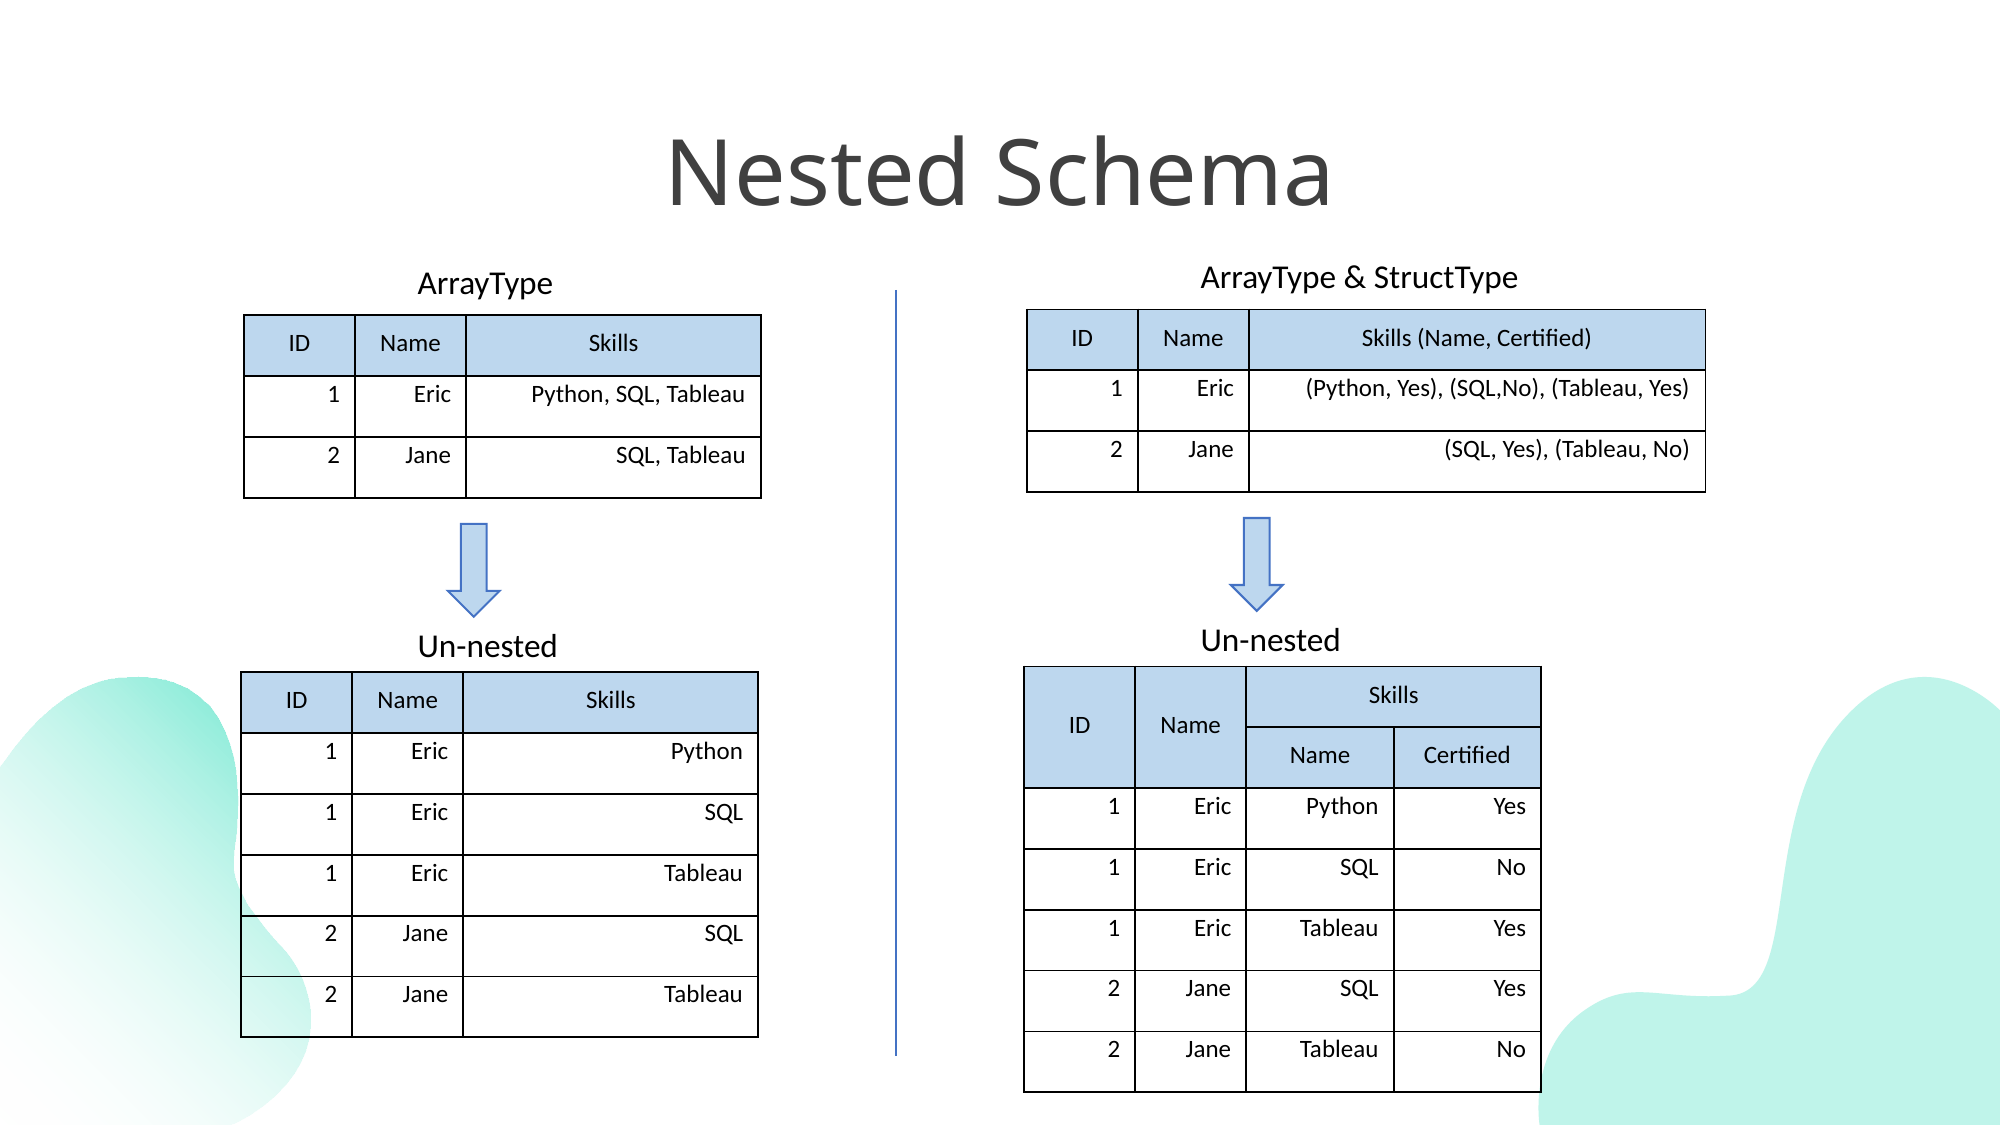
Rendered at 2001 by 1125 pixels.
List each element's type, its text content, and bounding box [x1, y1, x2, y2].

table_cell Python [1247, 789, 1393, 848]
text_box Un-nested [1193, 610, 1373, 666]
table_cell 1 [242, 856, 351, 915]
table_header ID [1028, 310, 1137, 369]
table_header ID [245, 316, 354, 375]
table_cell Tableau [1247, 911, 1393, 970]
table_cell SQL [464, 917, 757, 976]
table_cell 2 [245, 438, 354, 497]
table_cell Jane [356, 438, 465, 497]
text_box ArrayType [410, 253, 590, 309]
table_cell 2 [1028, 432, 1137, 491]
table_cell 1 [245, 377, 354, 436]
table_cell Tableau [464, 977, 757, 1036]
table_cell Eric [1136, 789, 1245, 848]
text_box [447, 523, 500, 617]
table_cell Eric [1139, 371, 1248, 430]
table_cell Yes [1395, 911, 1540, 970]
table_cell Jane [1136, 971, 1245, 1031]
table_cell Yes [1395, 789, 1540, 848]
table_header ID [242, 673, 351, 732]
table_header Name [1139, 310, 1248, 369]
table_cell Eric [1136, 850, 1245, 909]
table_header Skills (Name, Certified) [1250, 310, 1705, 369]
table_cell 1 [1028, 371, 1137, 430]
table_header Skills [467, 316, 760, 375]
table_cell 1 [242, 734, 351, 793]
table_cell Python, SQL, Tableau [467, 377, 760, 436]
table_header Skills [1247, 667, 1540, 726]
table_cell No [1395, 850, 1540, 909]
table_cell Jane [1139, 432, 1248, 491]
table_cell SQL [1247, 850, 1393, 909]
table_cell Jane [353, 977, 462, 1036]
table_cell 2 [1025, 1032, 1134, 1091]
table_header Name [356, 316, 465, 375]
table_cell SQL [464, 795, 757, 854]
text_box [1538, 676, 2000, 1125]
table_cell 1 [242, 795, 351, 854]
table_cell 2 [242, 977, 351, 1036]
table_cell Eric [353, 795, 462, 854]
table_cell Tableau [1247, 1032, 1393, 1091]
table_cell 1 [1025, 911, 1134, 970]
text_box Un-nested [410, 616, 590, 672]
table_cell Eric [1136, 911, 1245, 970]
text_box [1230, 518, 1283, 611]
table_cell Python [464, 734, 757, 793]
table_cell Eric [356, 377, 465, 436]
text_box [0, 676, 309, 1125]
table_cell SQL, Tableau [467, 438, 760, 497]
table_cell Yes [1395, 971, 1540, 1031]
table_cell (Python, Yes), (SQL,No), (Tableau, Yes) [1250, 371, 1705, 430]
table_header Name [353, 673, 462, 732]
table_cell 2 [242, 917, 351, 976]
title Nested Schema [136, 59, 1863, 293]
table_cell Eric [353, 734, 462, 793]
table_cell Tableau [464, 856, 757, 915]
table_cell Certified [1395, 728, 1540, 787]
table_cell 1 [1025, 850, 1134, 909]
table_header Skills [464, 673, 757, 732]
table_cell Jane [353, 917, 462, 976]
table_cell 2 [1025, 971, 1134, 1031]
table_header ID [1025, 667, 1134, 787]
table_cell Jane [1136, 1032, 1245, 1091]
text_box ArrayType & StructType [1193, 247, 1544, 303]
table_cell SQL [1247, 971, 1393, 1031]
table_cell Eric [353, 856, 462, 915]
table_header Name [1136, 667, 1245, 787]
table_cell 1 [1025, 789, 1134, 848]
table_cell Name [1247, 728, 1393, 787]
table_cell (SQL, Yes), (Tableau, No) [1250, 432, 1705, 491]
table_cell No [1395, 1032, 1540, 1091]
